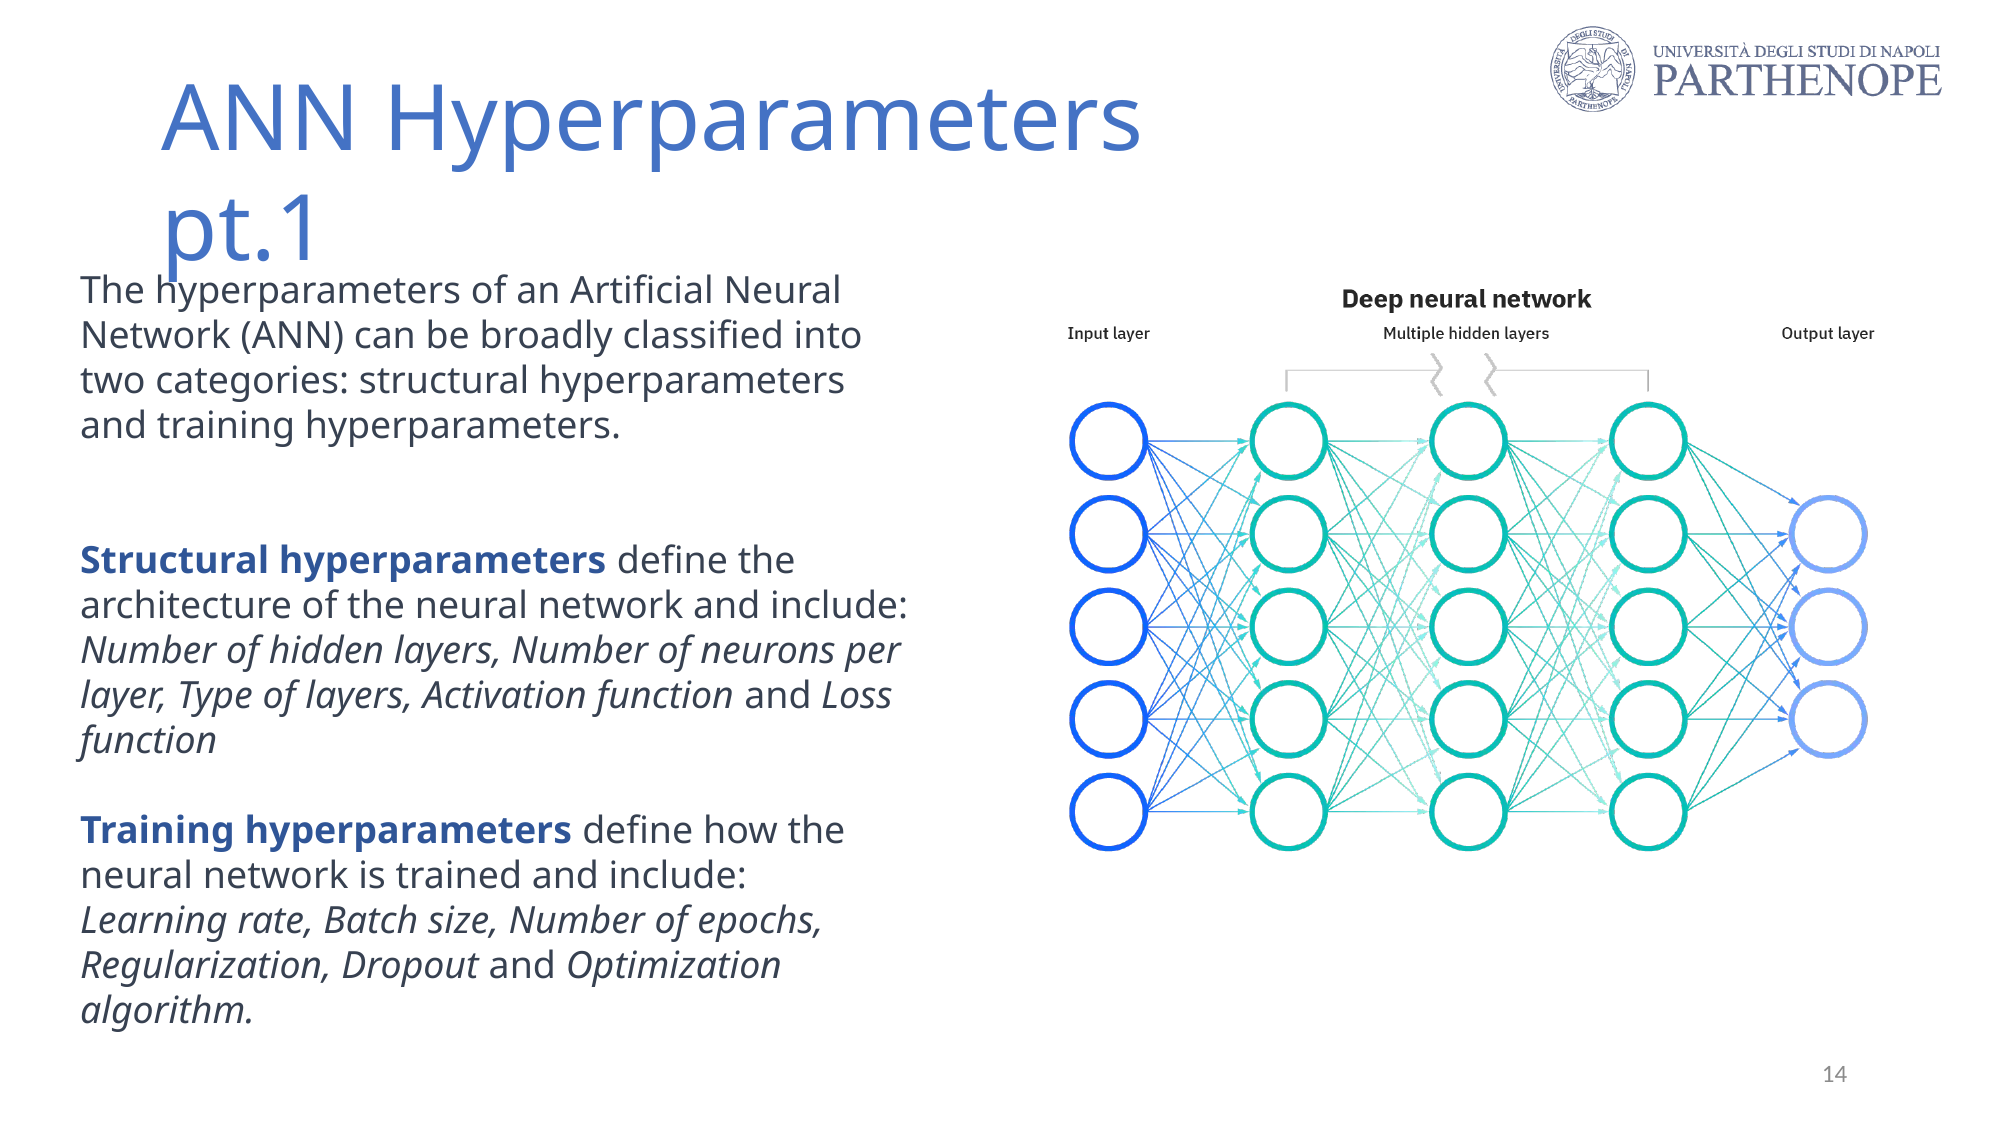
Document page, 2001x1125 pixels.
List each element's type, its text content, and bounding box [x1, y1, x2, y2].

picture [1550, 26, 1942, 112]
text_box The hyperparameters of an Artificial Neural Network (ANN) can be broadly classified into two categories: structural hyperparameters and training hyperparameters. Structural hyperparameters define the architecture of the neural network and include: Number of hidden layers, Number of neurons per layer, Type of layers, Activation function and Loss function Training hyperparameters define how the neural network is trained and include: Learning rate, Batch size, Number of epochs, Regularization, Dropout and Optimization algorithm. [65, 258, 936, 1084]
text_box ANN Hyperparameters pt.1 [147, 51, 1293, 286]
picture [1019, 258, 1903, 886]
slide_number 14 [1412, 1042, 1863, 1103]
